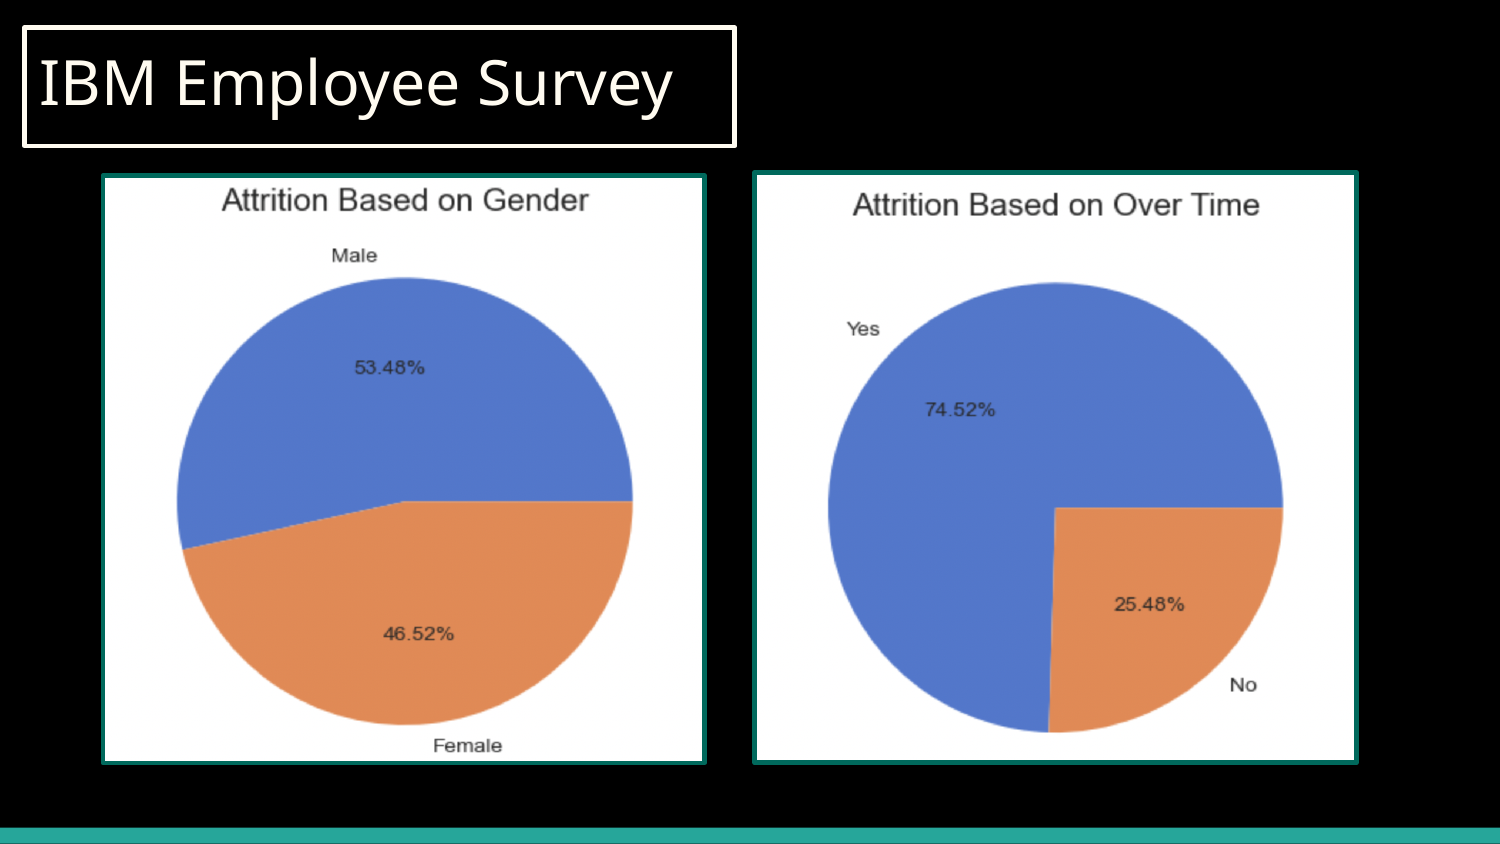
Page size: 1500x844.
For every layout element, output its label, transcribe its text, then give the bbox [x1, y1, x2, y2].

picture [756, 174, 1355, 761]
title IBM Employee Survey [24, 27, 735, 146]
picture [104, 177, 703, 761]
